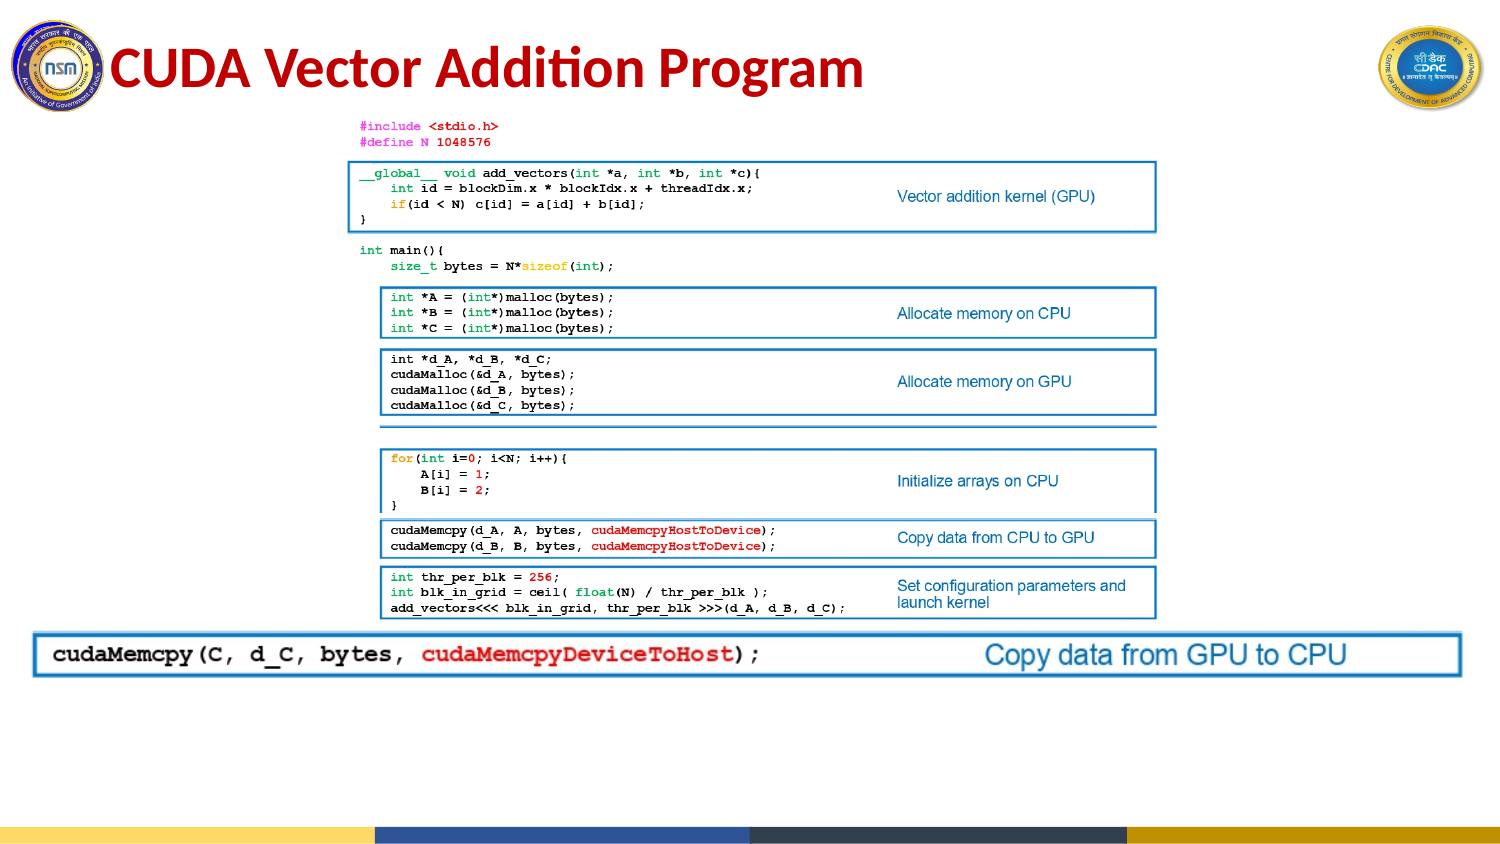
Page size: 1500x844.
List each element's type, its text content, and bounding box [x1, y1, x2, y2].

picture [327, 102, 1316, 428]
picture [11, 20, 104, 112]
title CUDA Vector Addition Program [103, 10, 1397, 127]
picture [1378, 25, 1485, 112]
picture [0, 448, 1500, 682]
